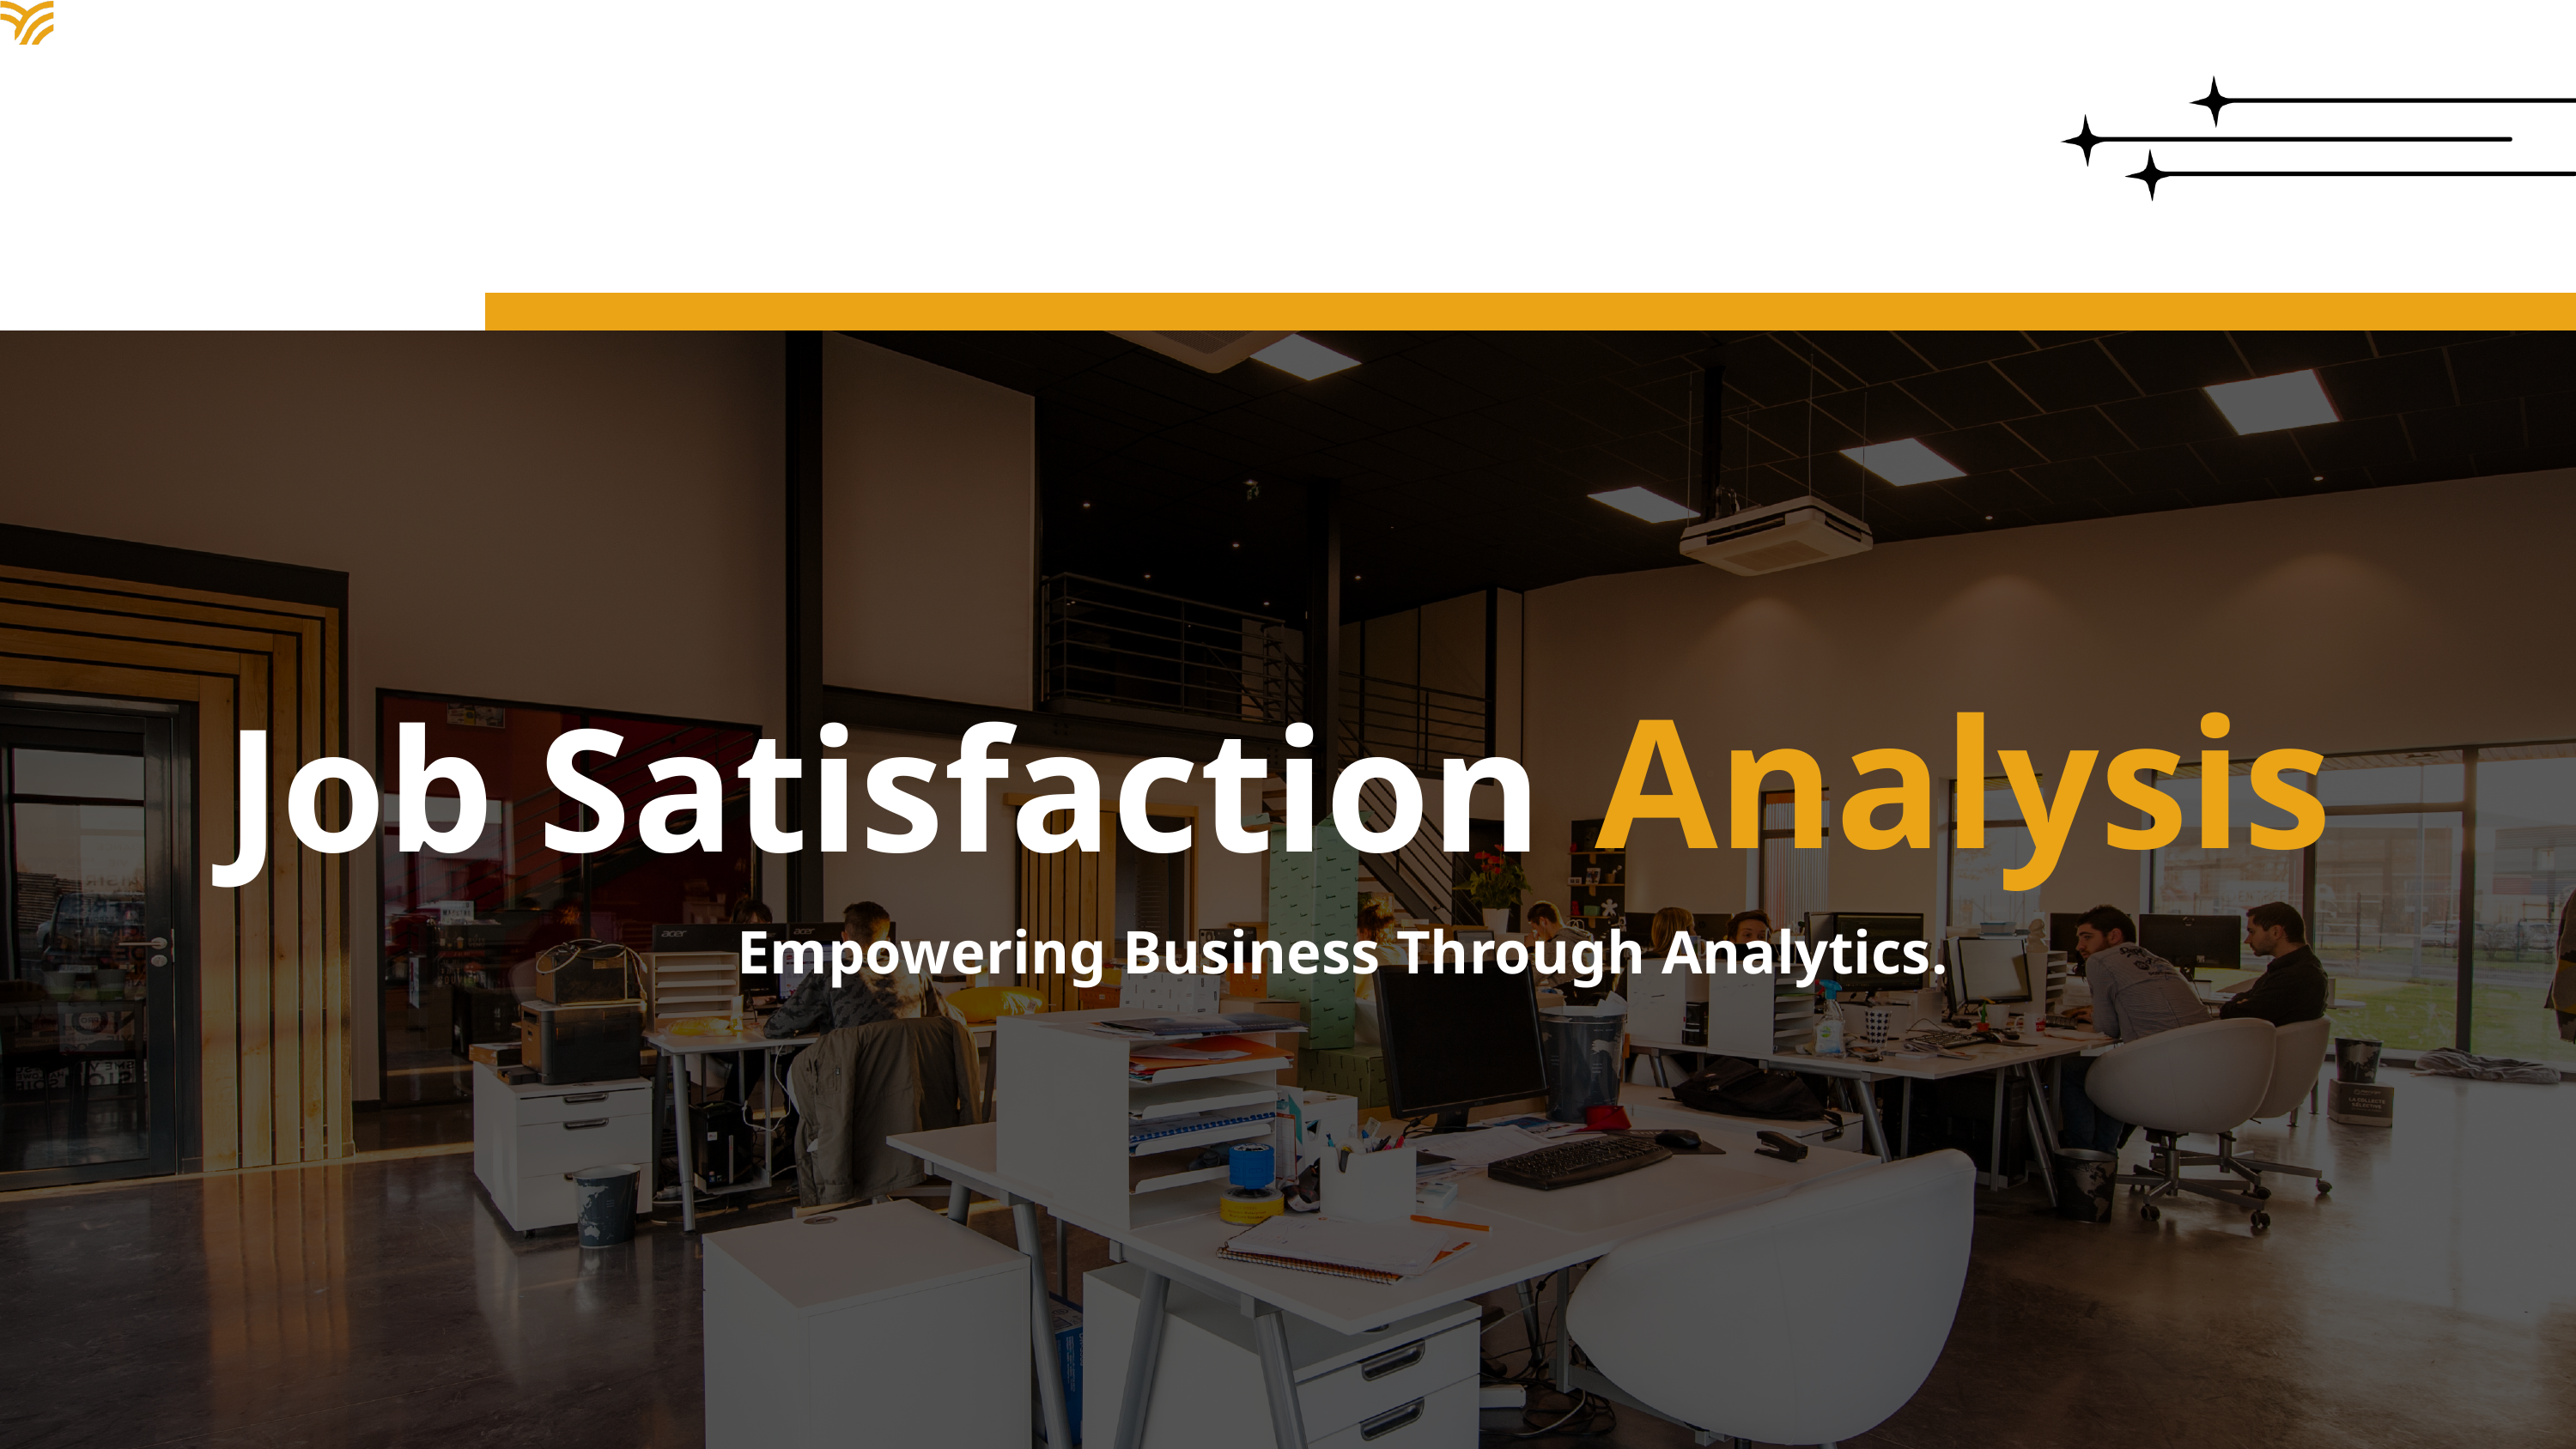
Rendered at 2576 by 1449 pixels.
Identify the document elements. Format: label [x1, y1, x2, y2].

text_box [0, 1, 54, 45]
text_box [484, 292, 2576, 327]
text_box [0, 330, 2576, 1449]
text_box [2060, 75, 2576, 203]
